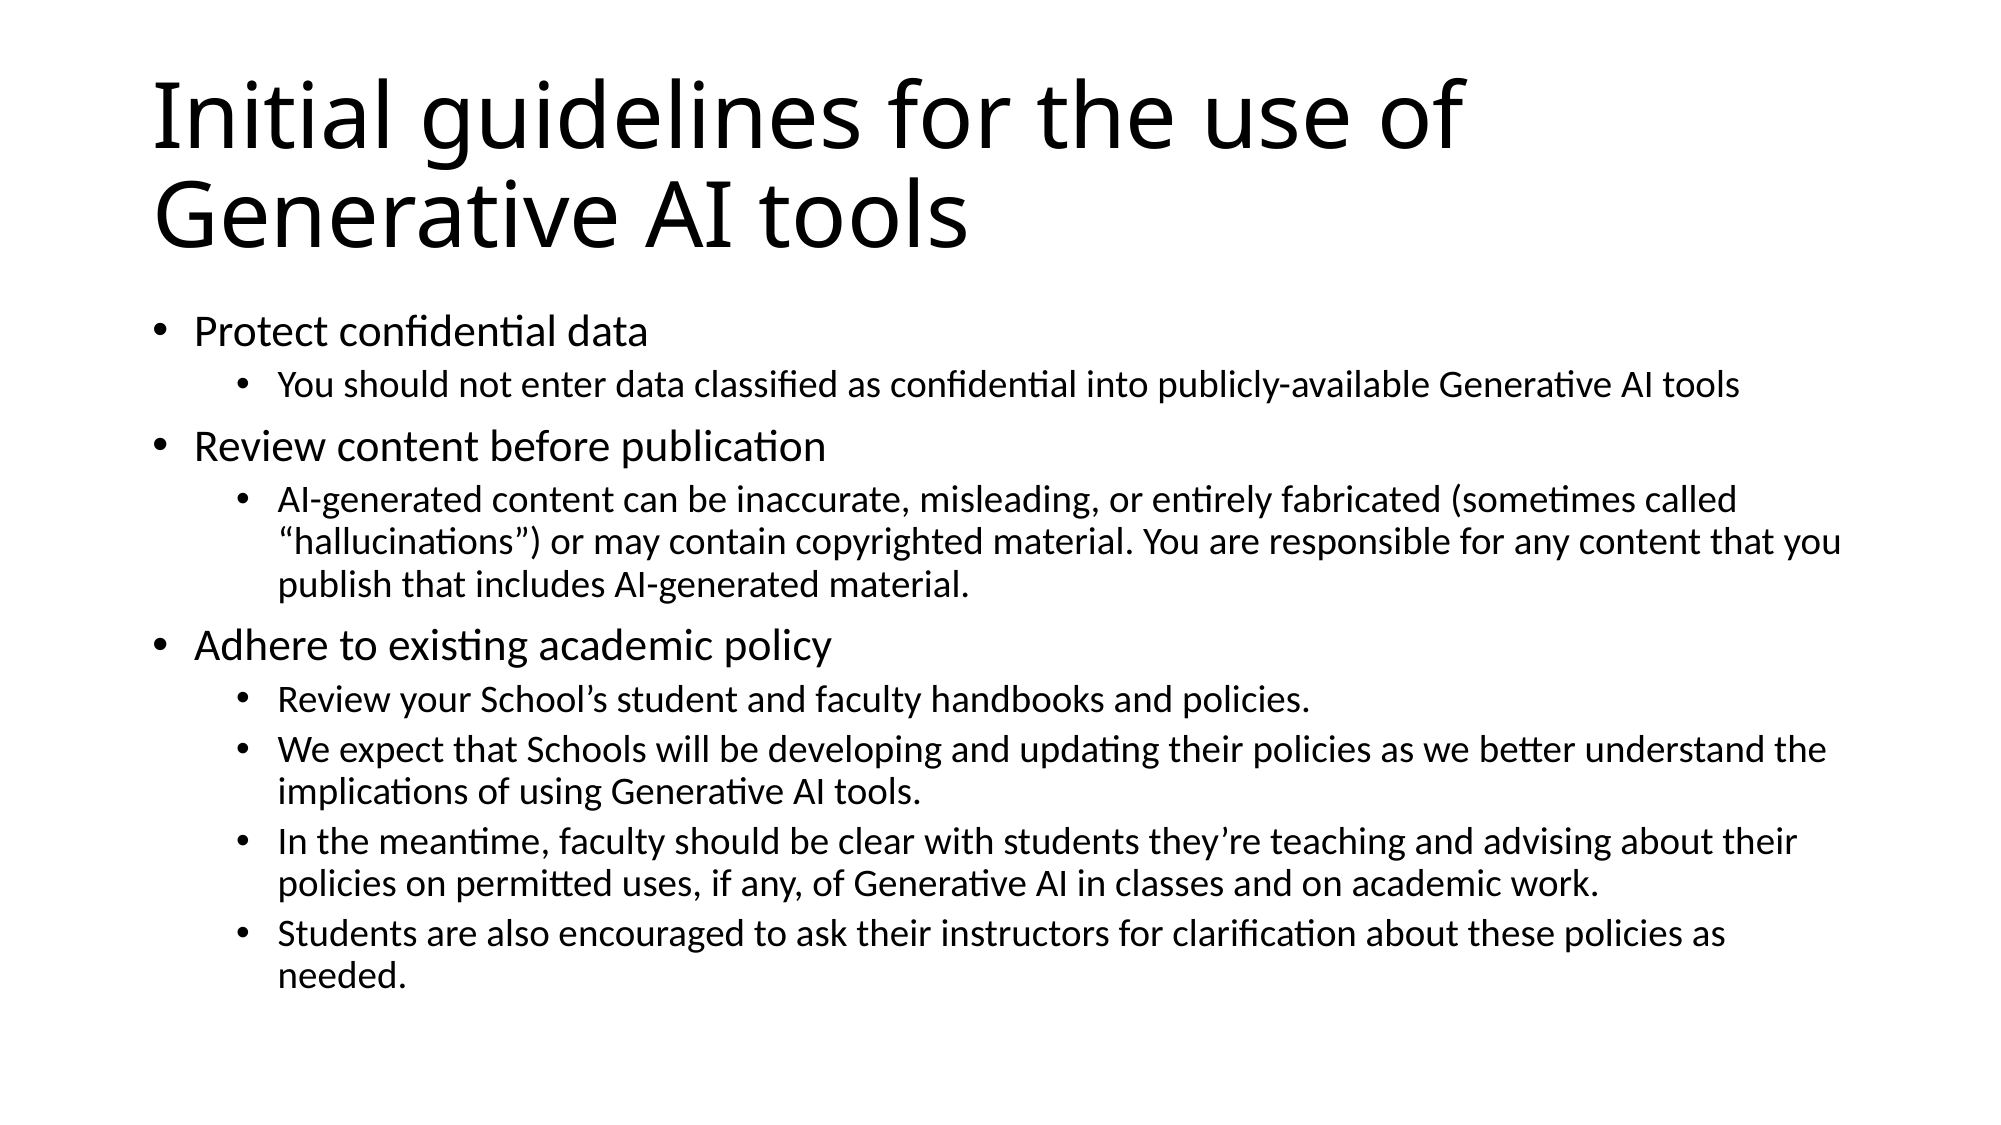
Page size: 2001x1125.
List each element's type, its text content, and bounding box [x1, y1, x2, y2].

list Protect confidential data You should not enter data classified as confidential into publicly-available Generative AI tools Review content before publication AI-generated content can be inaccurate, misleading, or entirely fabricated (sometimes called “hallucinations”) or may contain copyrighted material. You are responsible for any content that you publish that includes AI-generated material. Adhere to existing academic policy Review your School’s student and faculty handbooks and policies. We expect that Schools will be developing and updating their policies as we better understand the implications of using Generative AI tools. In the meantime, faculty should be clear with students they’re teaching and advising about their policies on permitted uses, if any, of Generative AI in classes and on academic work. Students are also encouraged to ask their instructors for clarification about these policies as needed. [137, 299, 1863, 1014]
title Initial guidelines for the use of Generative AI tools [137, 59, 1863, 278]
